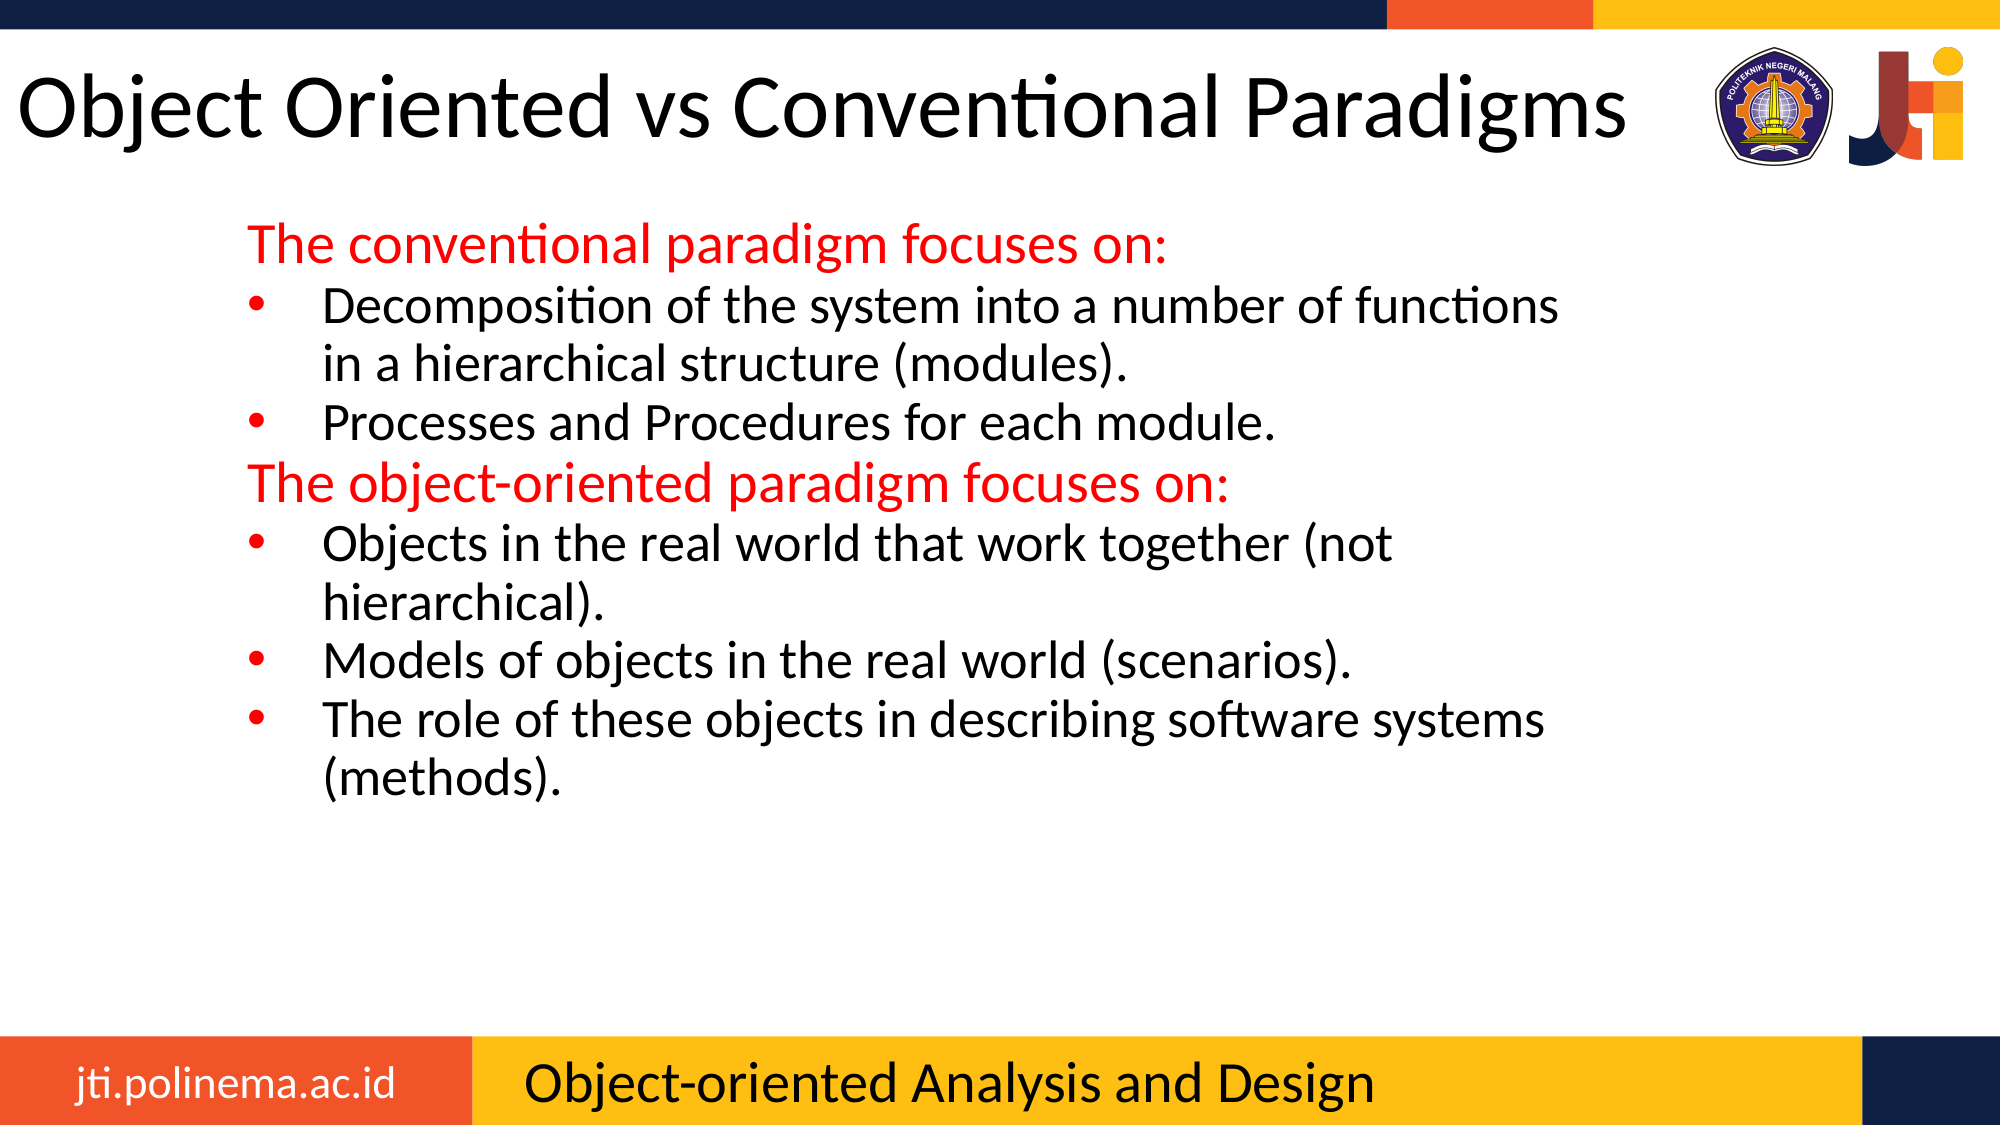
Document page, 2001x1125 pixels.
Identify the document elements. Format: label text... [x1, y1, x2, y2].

list The conventional paradigm focuses on: Decomposition of the system into a number of functions in a hierarchical structure (modules). Processes and Procedures for each module. The object-oriented paradigm focuses on: Objects in the real world that work together (not hierarchical). Models of objects in the real world (scenarios). The role of these objects in describing software systems (methods). [232, 217, 1608, 982]
title Object Oriented vs Conventional Paradigms [3, 0, 1783, 217]
picture [1783, 47, 1833, 166]
picture [1849, 47, 1963, 166]
